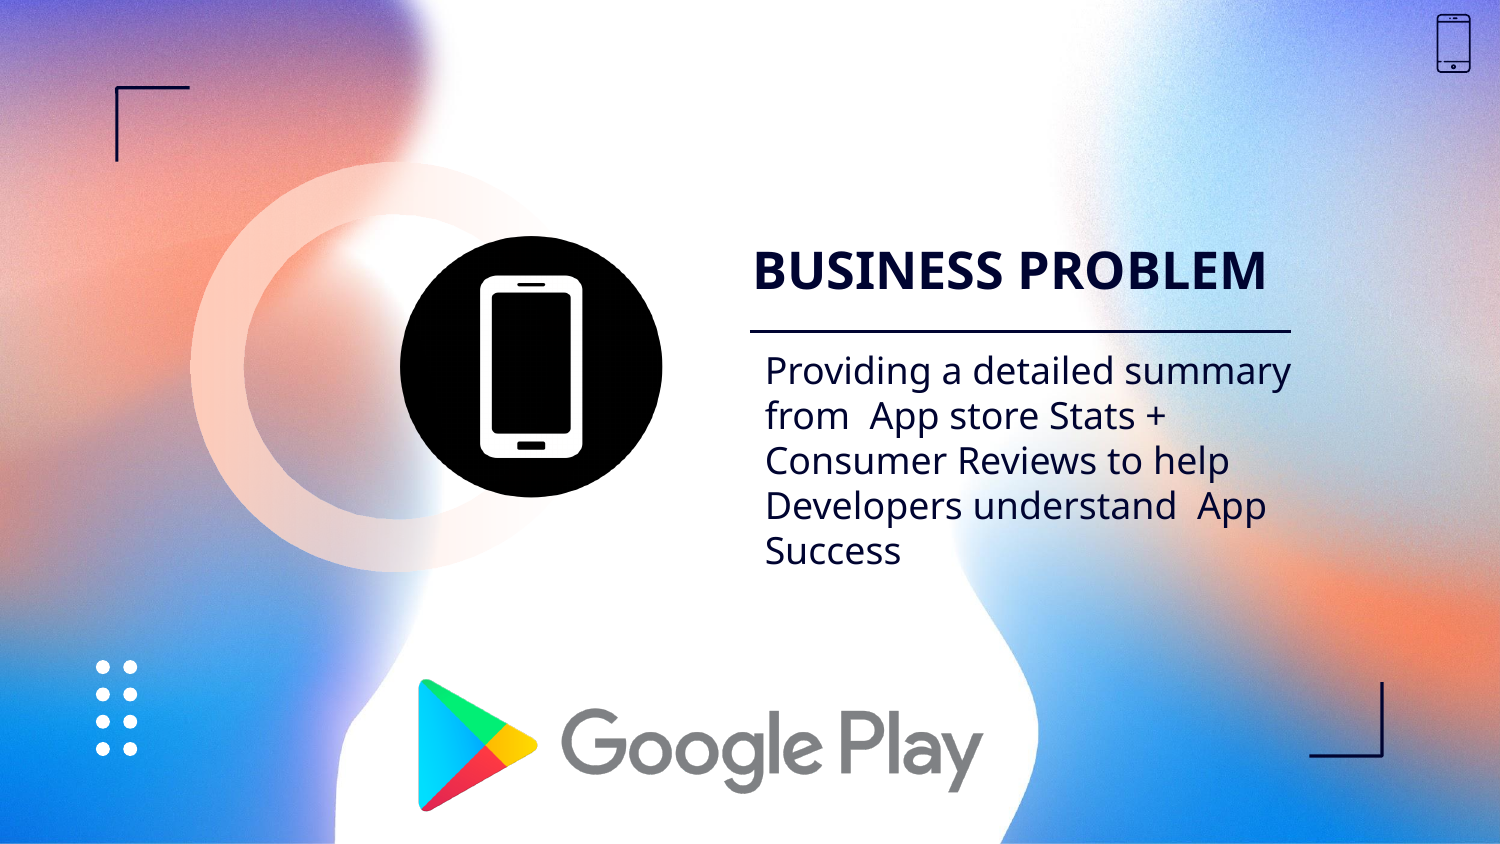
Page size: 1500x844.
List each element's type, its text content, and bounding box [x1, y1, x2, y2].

picture [0, 0, 1500, 844]
title BUSINESS PROBLEM [713, 221, 1284, 316]
text_box [190, 161, 549, 561]
subtitle Providing a detailed summary from App store Stats + Consumer Reviews to help Developers understand App Success [749, 331, 1309, 711]
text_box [1436, 13, 1471, 74]
